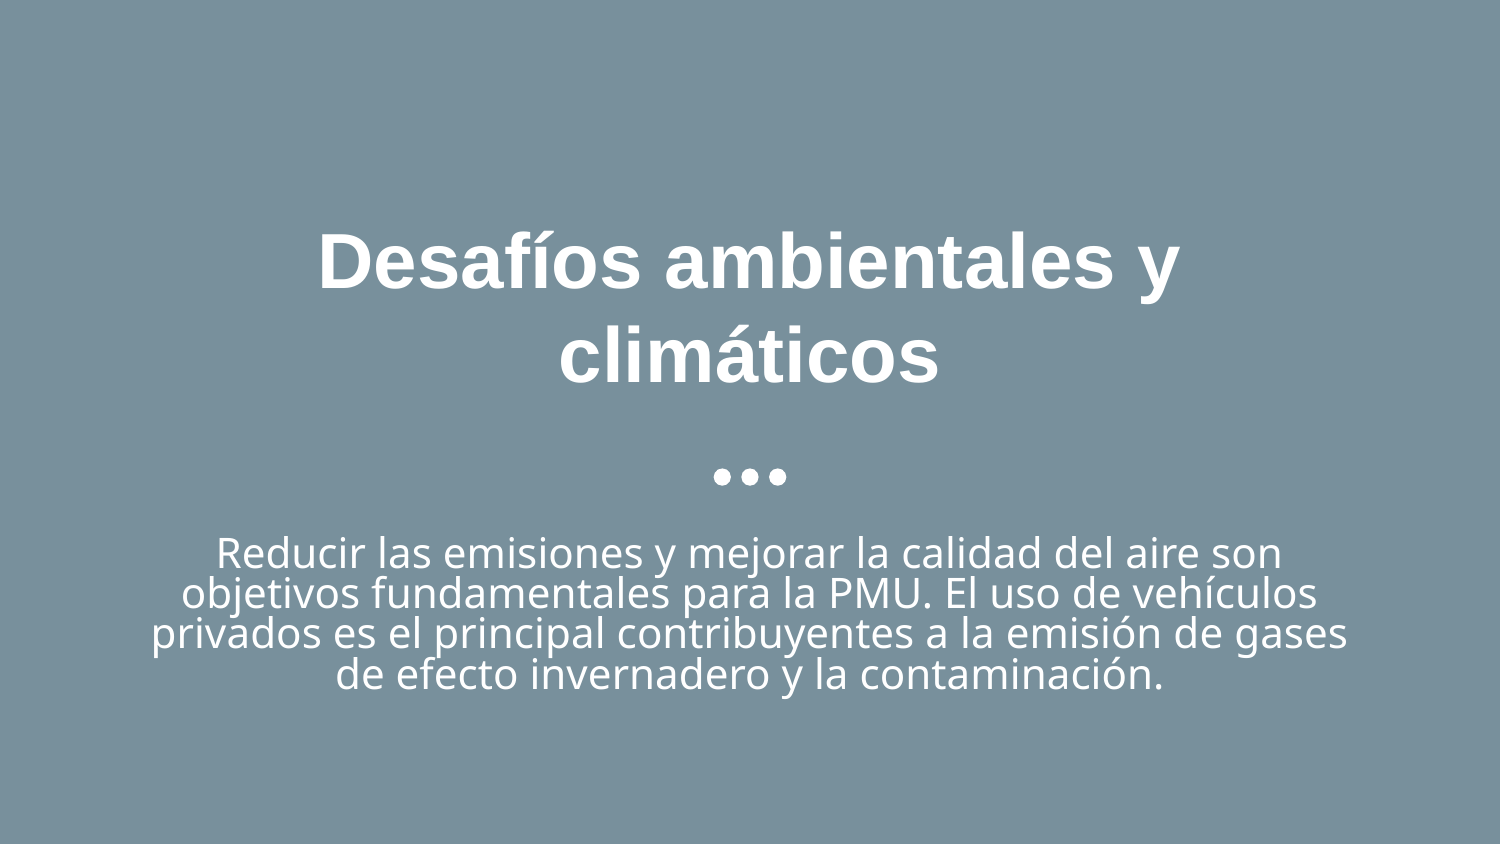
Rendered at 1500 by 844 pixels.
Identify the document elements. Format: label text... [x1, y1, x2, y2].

title Desafíos ambientales y climáticos [110, 162, 1390, 447]
subtitle Reducir las emisiones y mejorar la calidad del aire son objetivos fundamentales para la PMU. El uso de vehículos privados es el principal contribuyentes a la emisión de gases de efecto invernadero y la contaminación. [110, 520, 1390, 651]
